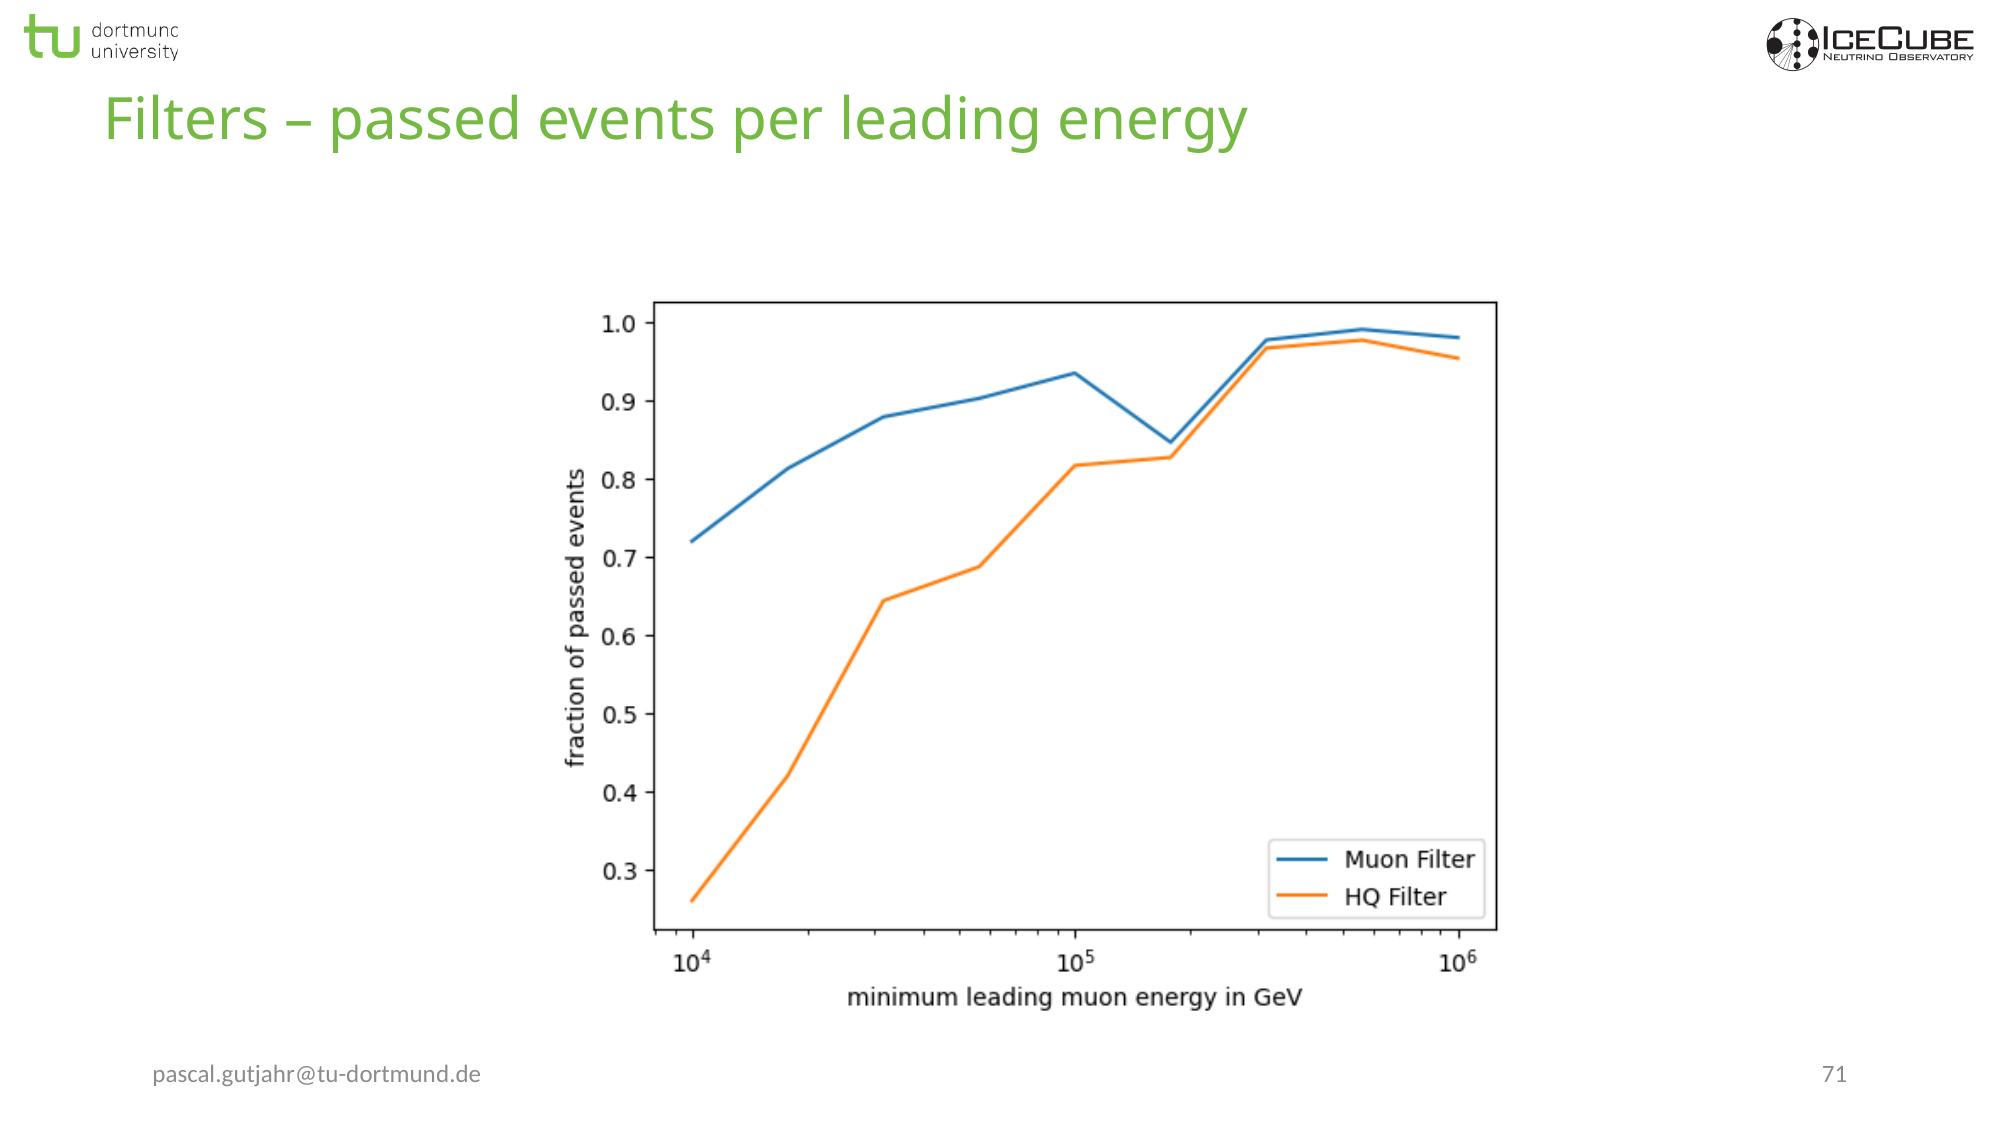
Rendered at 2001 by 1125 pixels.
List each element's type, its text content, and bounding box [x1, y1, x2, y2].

title Filters – passed events per leading energy [88, 59, 1977, 182]
picture [550, 285, 1513, 1028]
slide_number 71 [1412, 1042, 1863, 1103]
slide_number pascal.gutjahr@tu-dortmund.de [137, 1042, 588, 1103]
